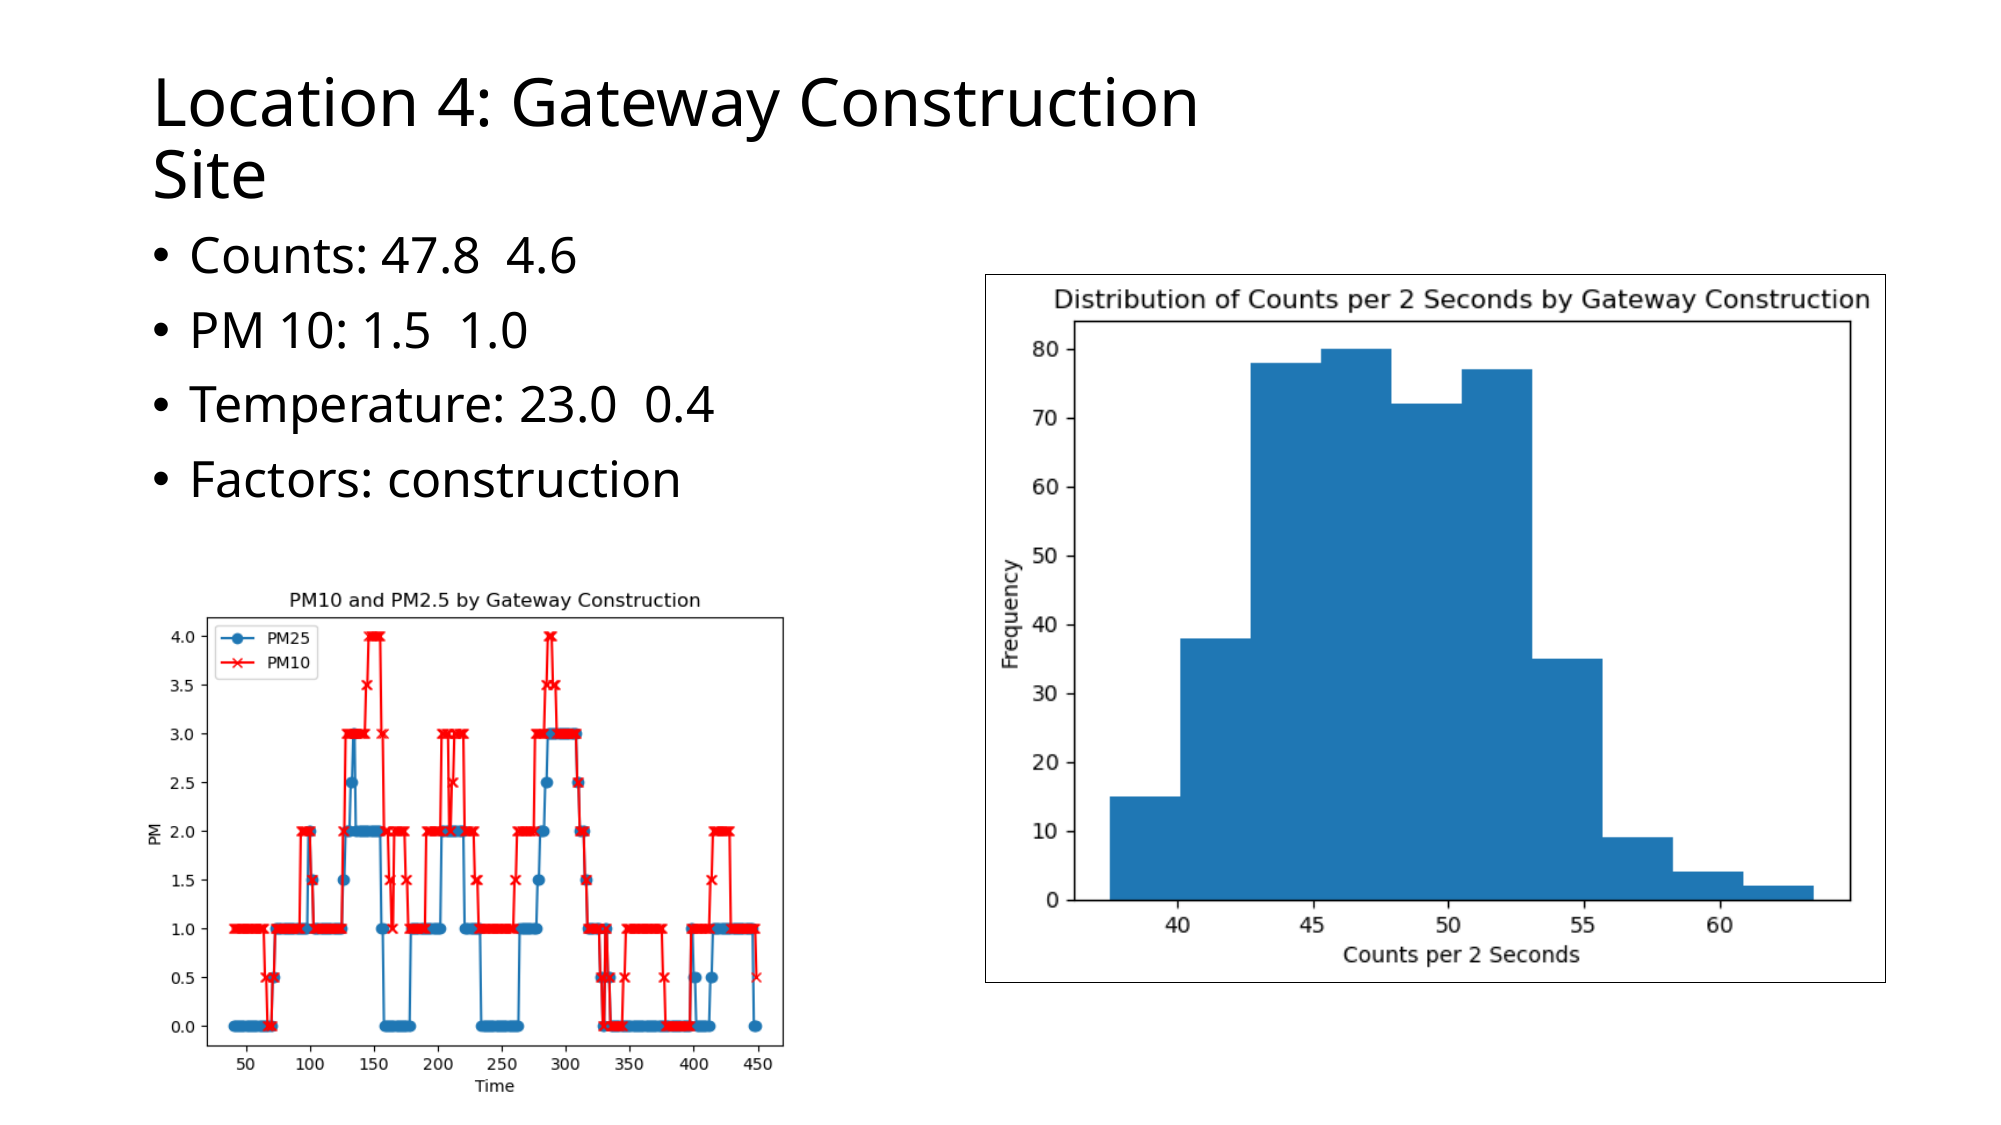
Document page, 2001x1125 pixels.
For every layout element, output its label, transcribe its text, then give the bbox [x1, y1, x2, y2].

title Location 4: Gateway Construction Site [137, 59, 1265, 223]
picture [984, 274, 1886, 984]
picture [114, 550, 857, 1108]
